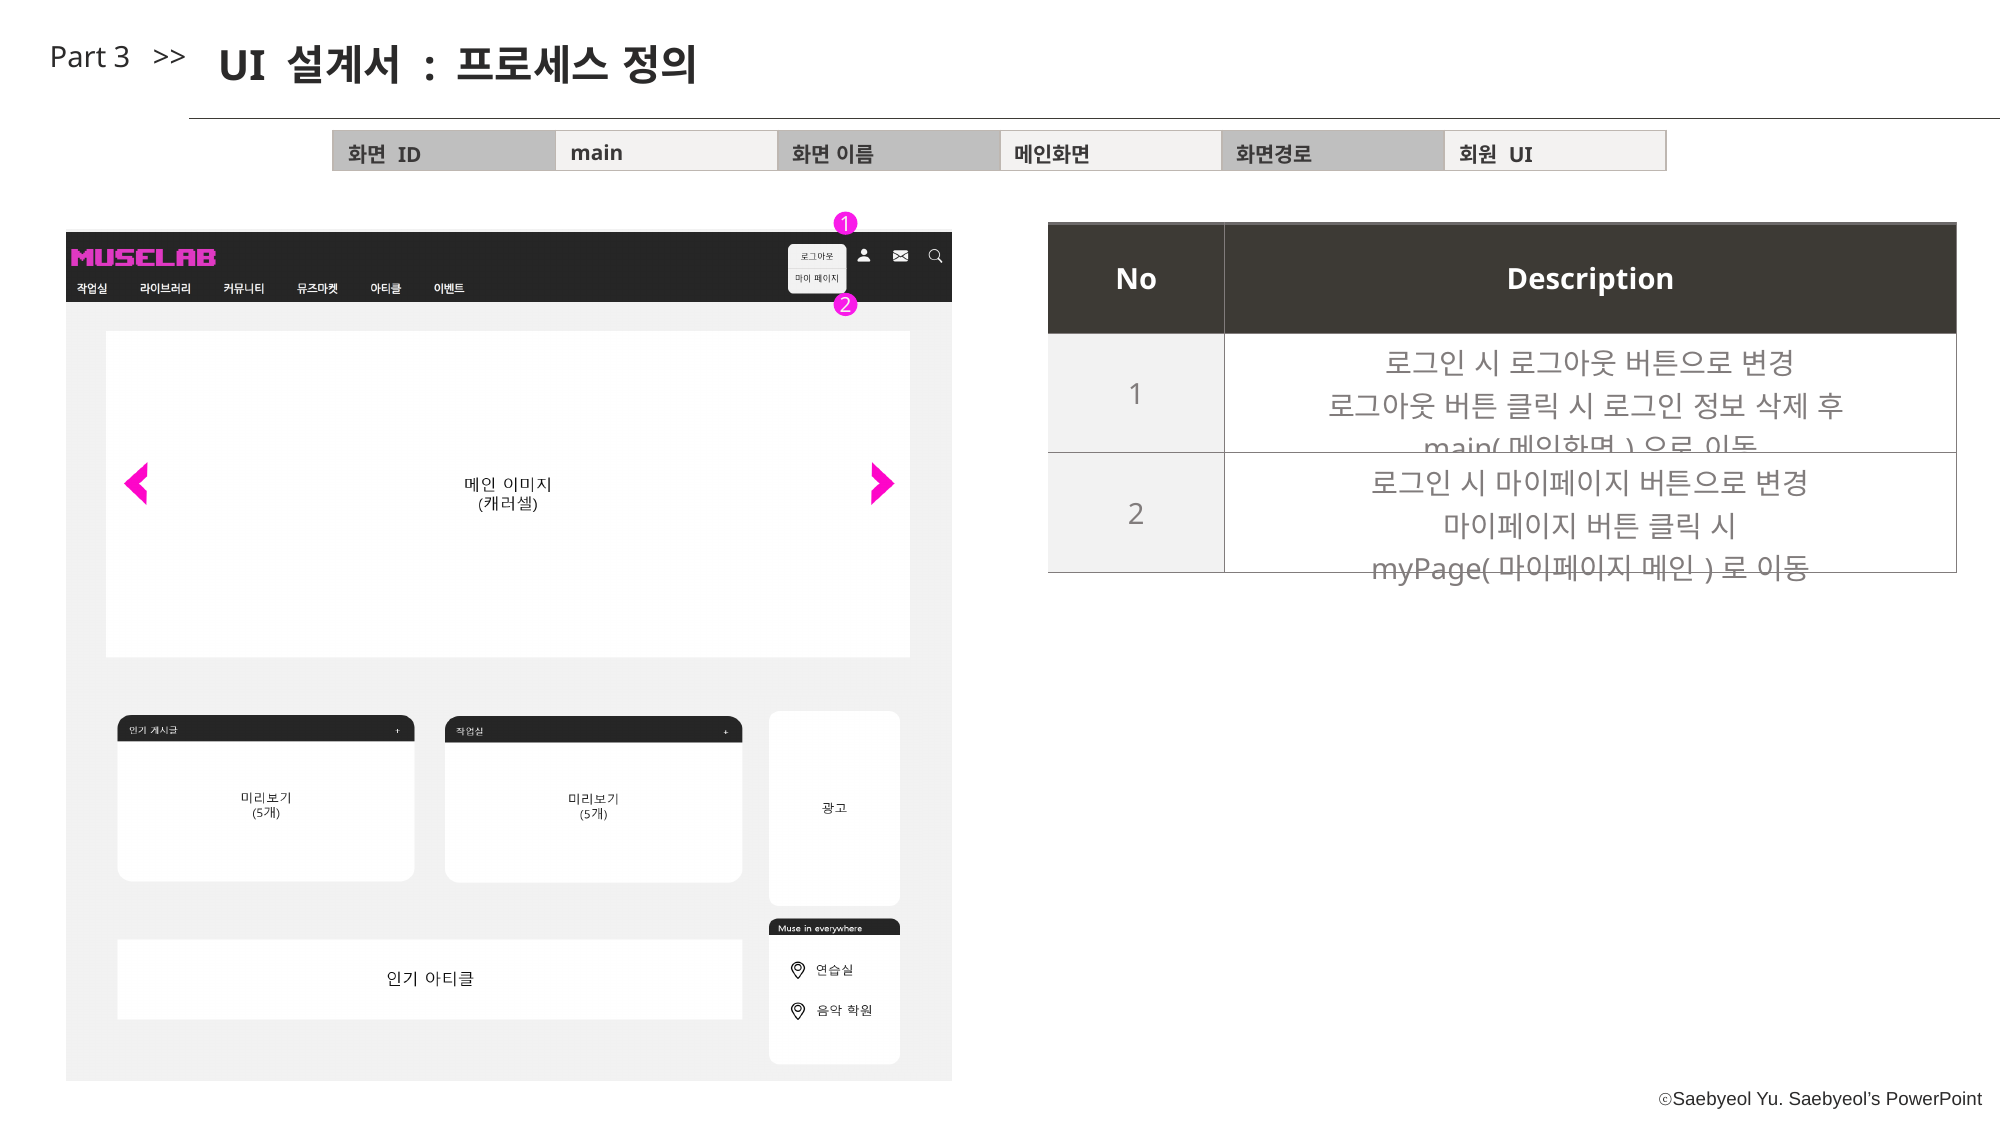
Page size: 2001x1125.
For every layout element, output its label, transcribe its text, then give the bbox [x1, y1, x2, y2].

table_cell 1 [1048, 334, 1224, 452]
table_header No [1048, 225, 1224, 333]
table_header 화면 ID [334, 131, 555, 170]
table_cell 로그인 시 로그아웃 버튼으로 변경 로그아웃 버튼 클릭 시 로그인 정보 삭제 후 main(메인화면)으로 이동 [1225, 334, 1956, 452]
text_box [65, 302, 952, 1081]
table_header 회원 UI [1445, 131, 1665, 170]
text_box Part 3 >> [34, 30, 202, 81]
table_header 메인화면 [1001, 131, 1221, 170]
table_header main [556, 131, 777, 170]
text_box 1 [833, 211, 858, 228]
table_cell 로그인 시 마이페이지 버튼으로 변경 마이페이지 버튼 클릭 시 myPage(마이페이지 메인)로 이동 [1225, 453, 1956, 572]
picture [65, 228, 952, 302]
table_header 화면경로 [1223, 131, 1443, 170]
text_box UI 설계서 : 프로세스 정의 [203, 31, 714, 97]
table_header Description [1225, 225, 1956, 333]
table_cell 2 [1048, 453, 1224, 572]
table_header 화면 이름 [779, 131, 999, 170]
